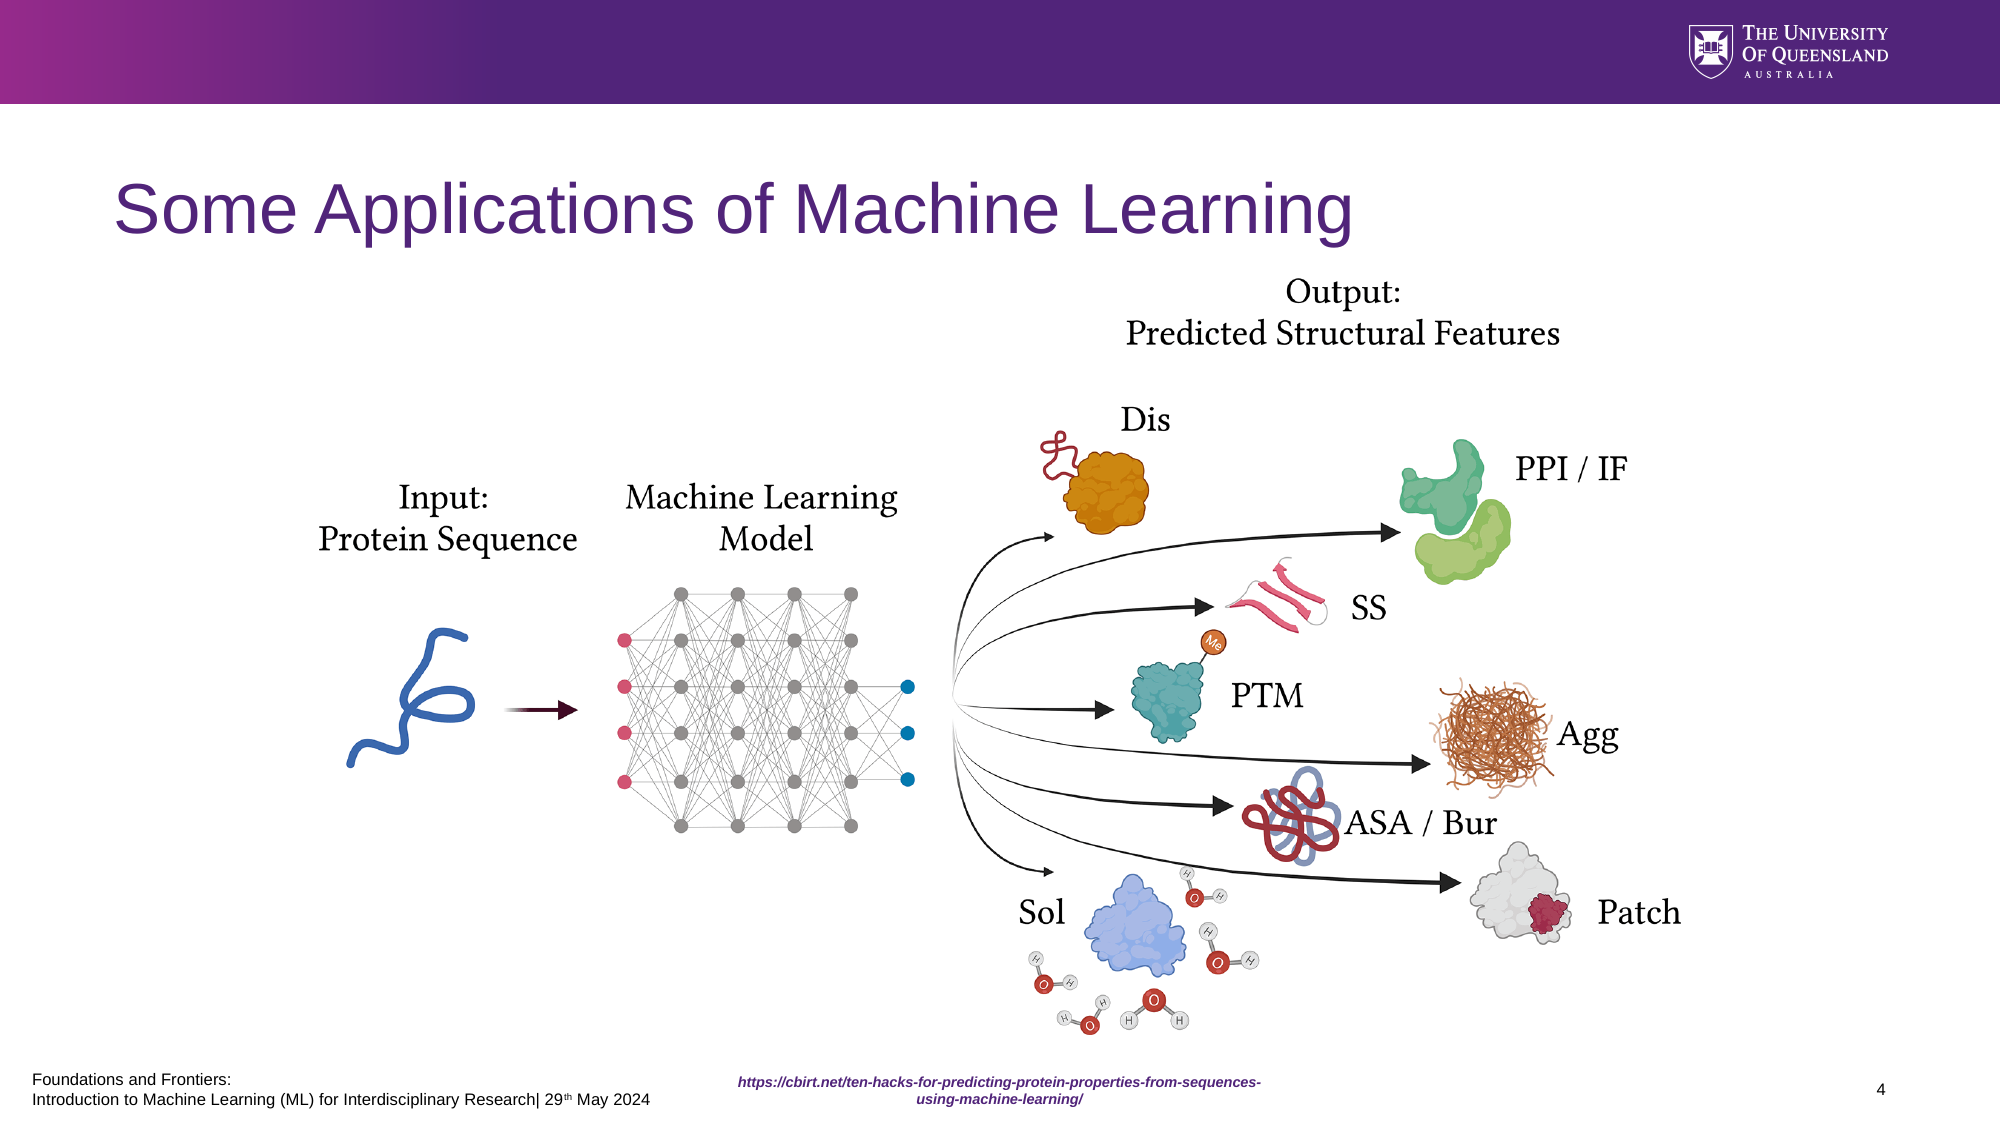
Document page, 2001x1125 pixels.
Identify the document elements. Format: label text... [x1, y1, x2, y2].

picture [319, 278, 1681, 1035]
text_box https://cbirt.net/ten-hacks-for-predicting-protein-properties-from-sequences-using-machine-learning/ [721, 1070, 1278, 1110]
text_box Some Applications of Machine Learning [113, 172, 1886, 250]
footer Foundations and Frontiers: Introduction to Machine Learning (ML) for Interdisciplinary Research| 29th May 2024 [32, 1069, 666, 1109]
picture [1689, 25, 1888, 79]
slide_number 4 [1838, 1069, 1886, 1109]
